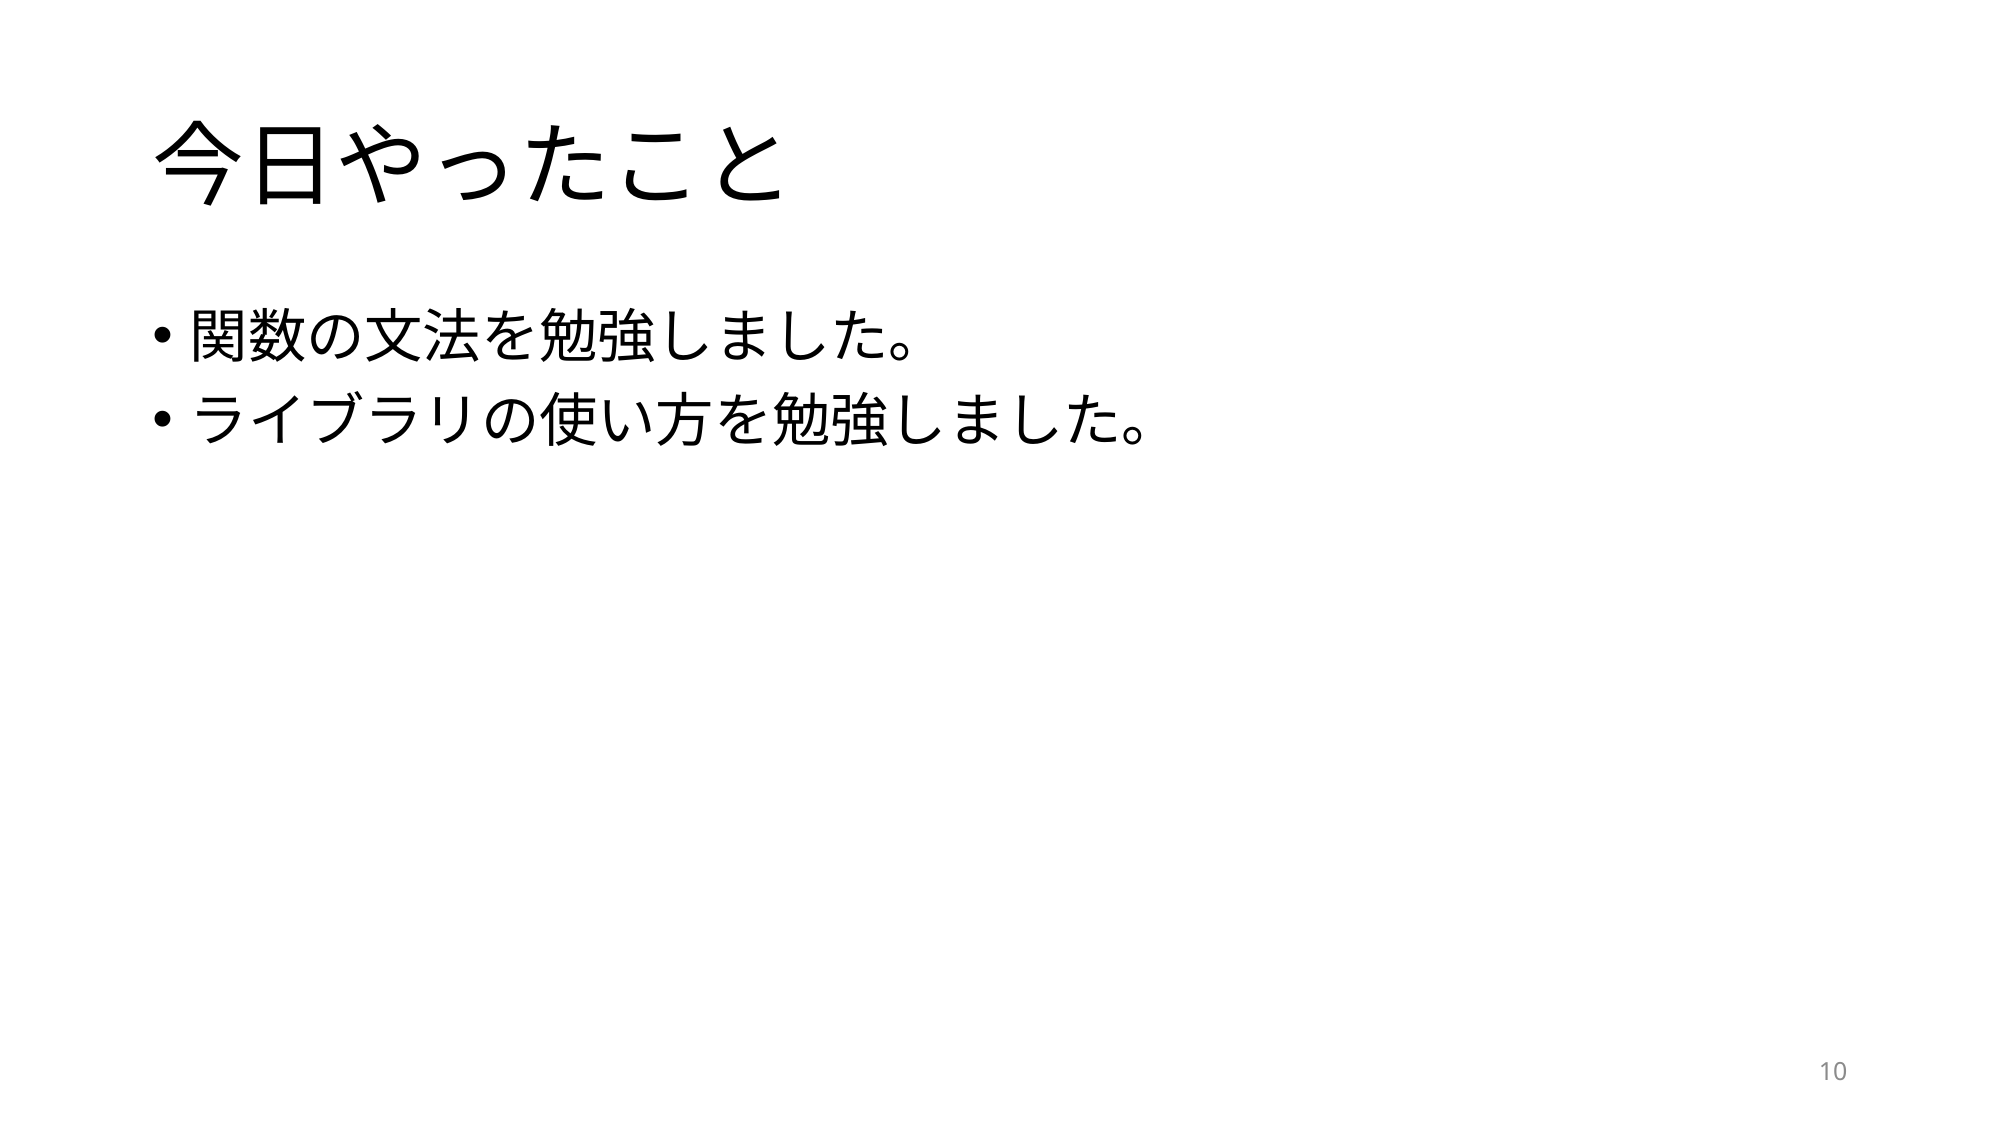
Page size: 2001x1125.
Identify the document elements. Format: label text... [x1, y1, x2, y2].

title 今日やったこと [137, 59, 1863, 278]
slide_number 10 [1412, 1042, 1863, 1103]
list 関数の文法を勉強しました。 ライブラリの使い方を勉強しました。 [137, 299, 1863, 1014]
